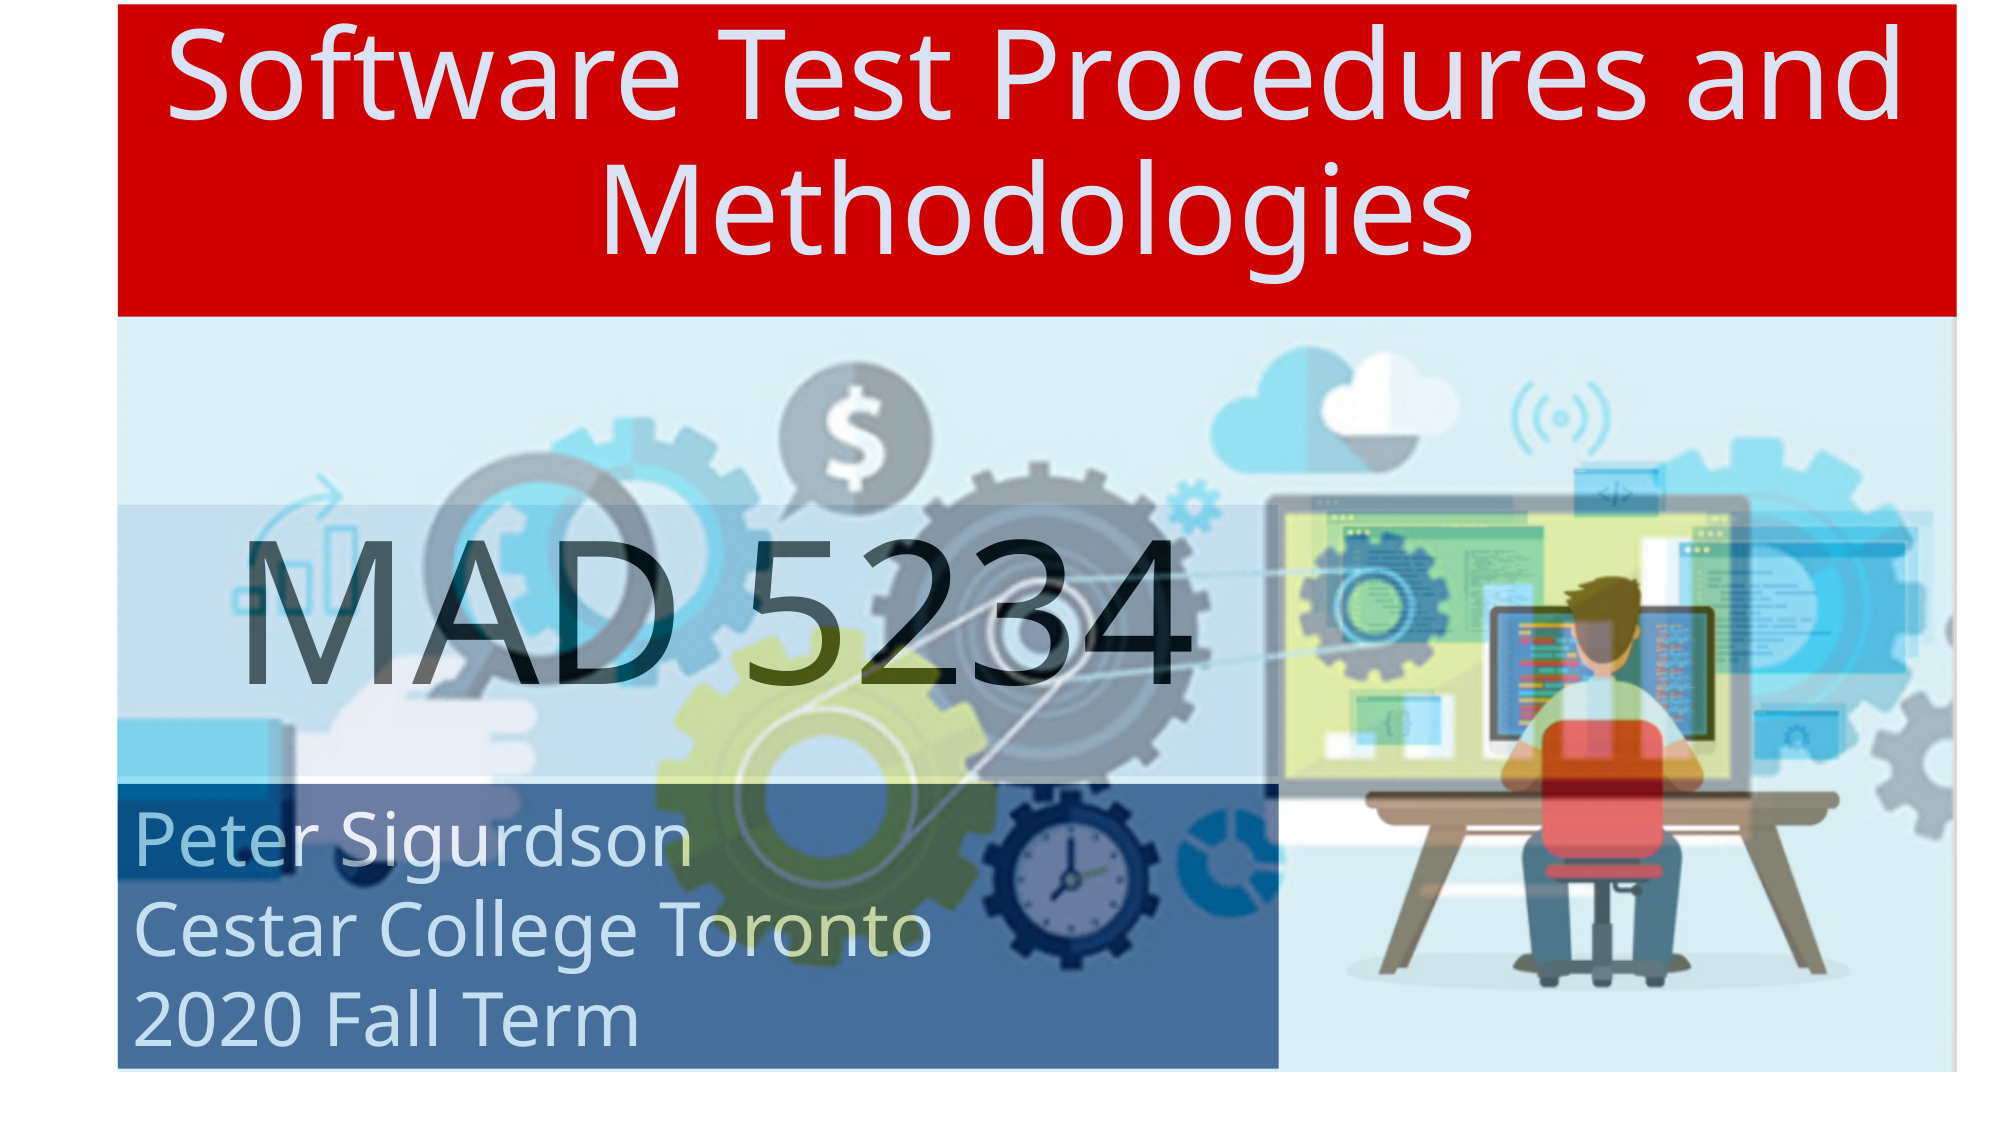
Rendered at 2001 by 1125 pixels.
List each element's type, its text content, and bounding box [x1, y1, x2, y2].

picture [117, 316, 1957, 1072]
title Software Test Procedures and Methodologies [117, 4, 1957, 316]
